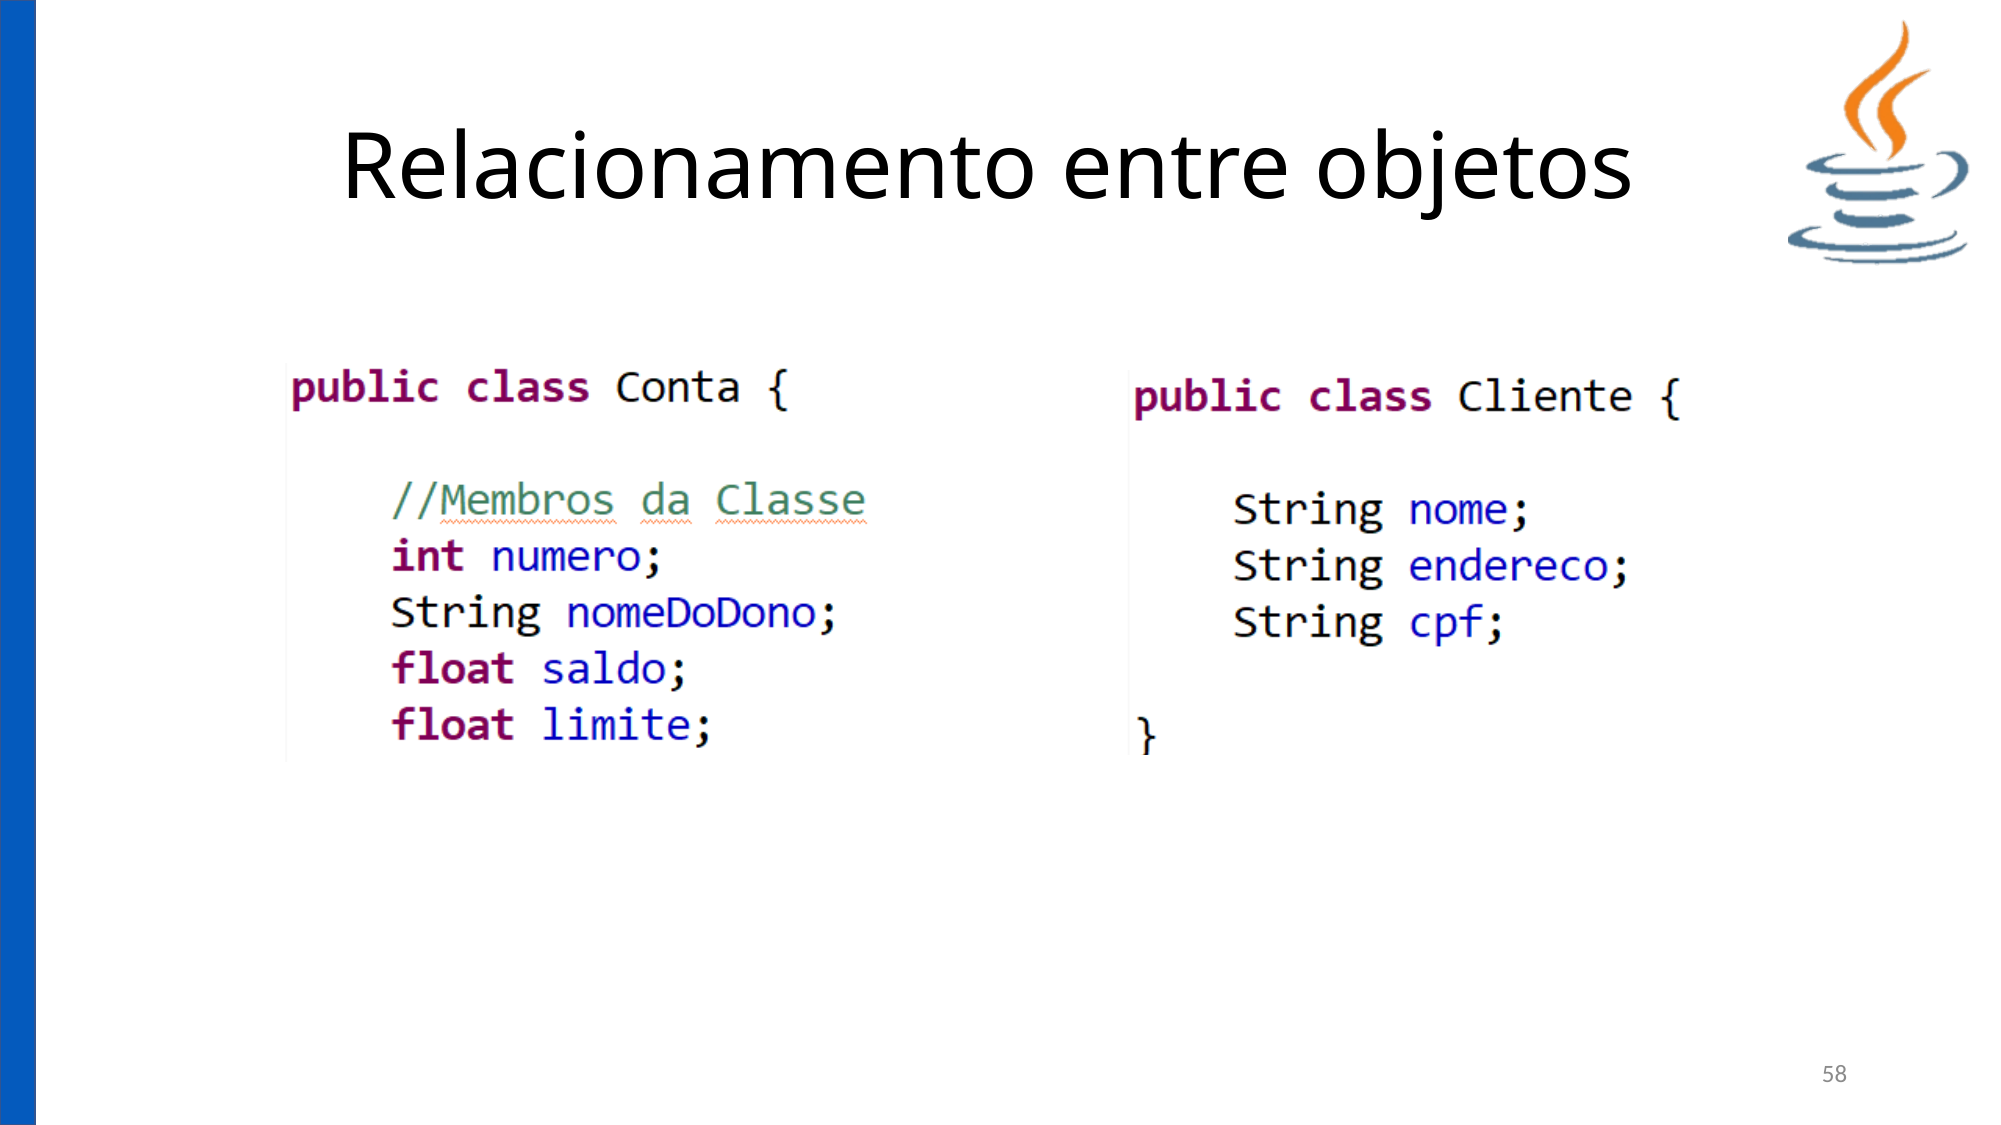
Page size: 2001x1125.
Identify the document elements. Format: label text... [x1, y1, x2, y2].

title Relacionamento entre objetos [137, 59, 1863, 278]
text_box [0, 0, 36, 1125]
picture [1779, 15, 1982, 270]
picture [284, 363, 886, 762]
picture [1124, 370, 1700, 755]
slide_number 58 [1412, 1042, 1863, 1103]
